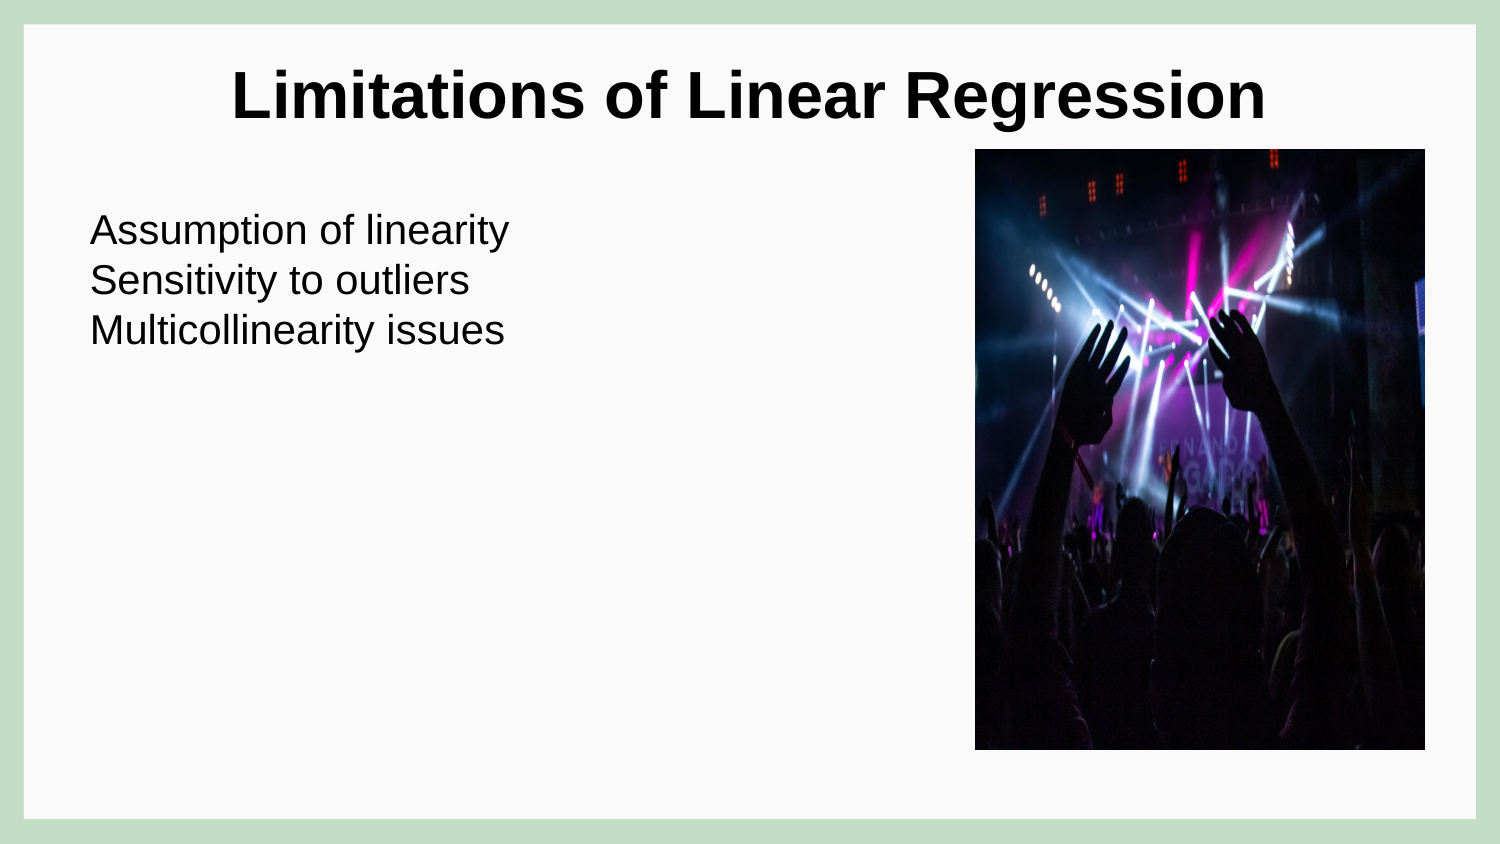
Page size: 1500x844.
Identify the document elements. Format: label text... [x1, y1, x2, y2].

picture [974, 149, 1425, 750]
text_box Assumption of linearity Sensitivity to outliers Multicollinearity issues [74, 150, 974, 360]
text_box Limitations of Linear Regression [216, 44, 1284, 140]
